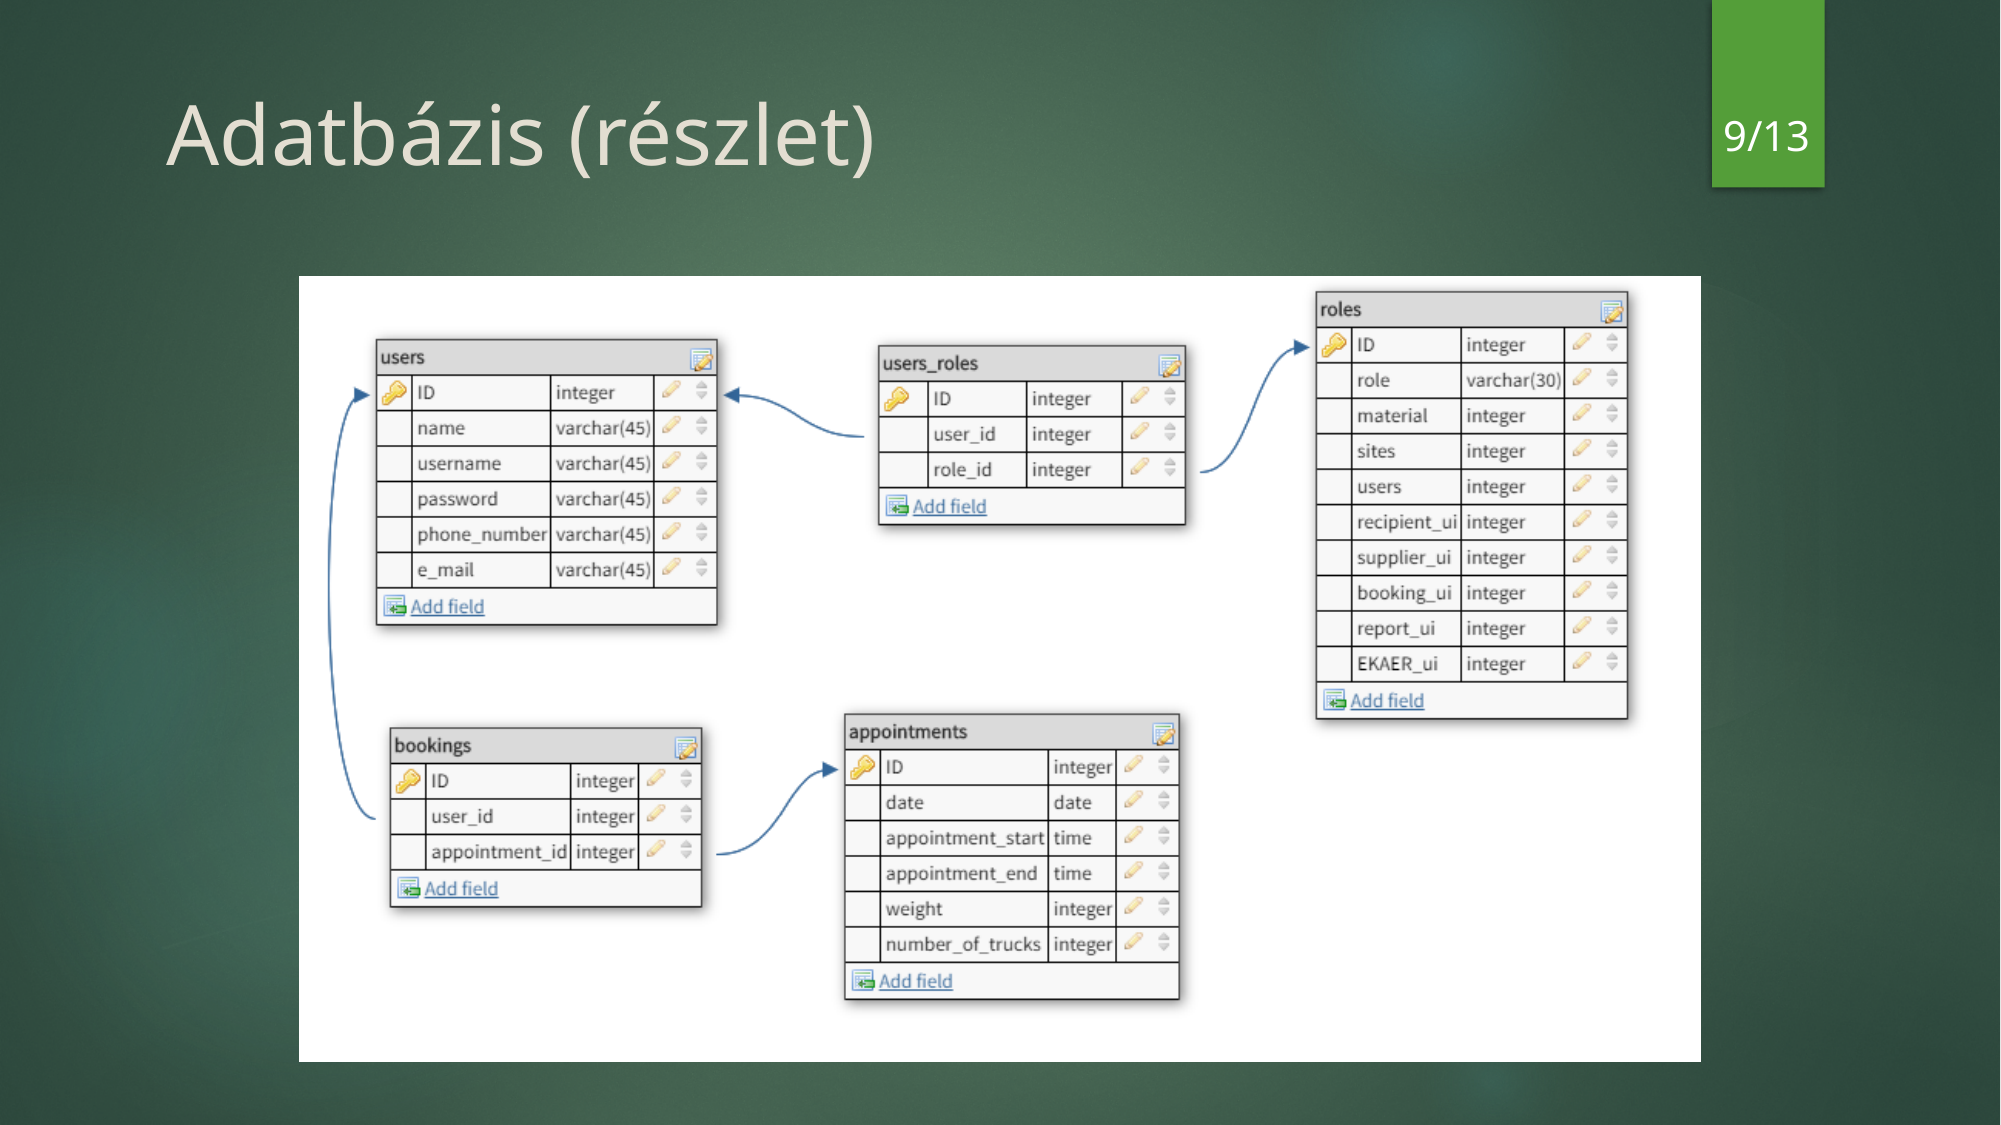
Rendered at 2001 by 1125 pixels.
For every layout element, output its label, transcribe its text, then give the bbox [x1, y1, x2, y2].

text_box 9/13 [1698, 48, 1836, 175]
picture [0, 0, 2001, 1125]
text_box Adatbázis (részlet) [151, 74, 1742, 200]
